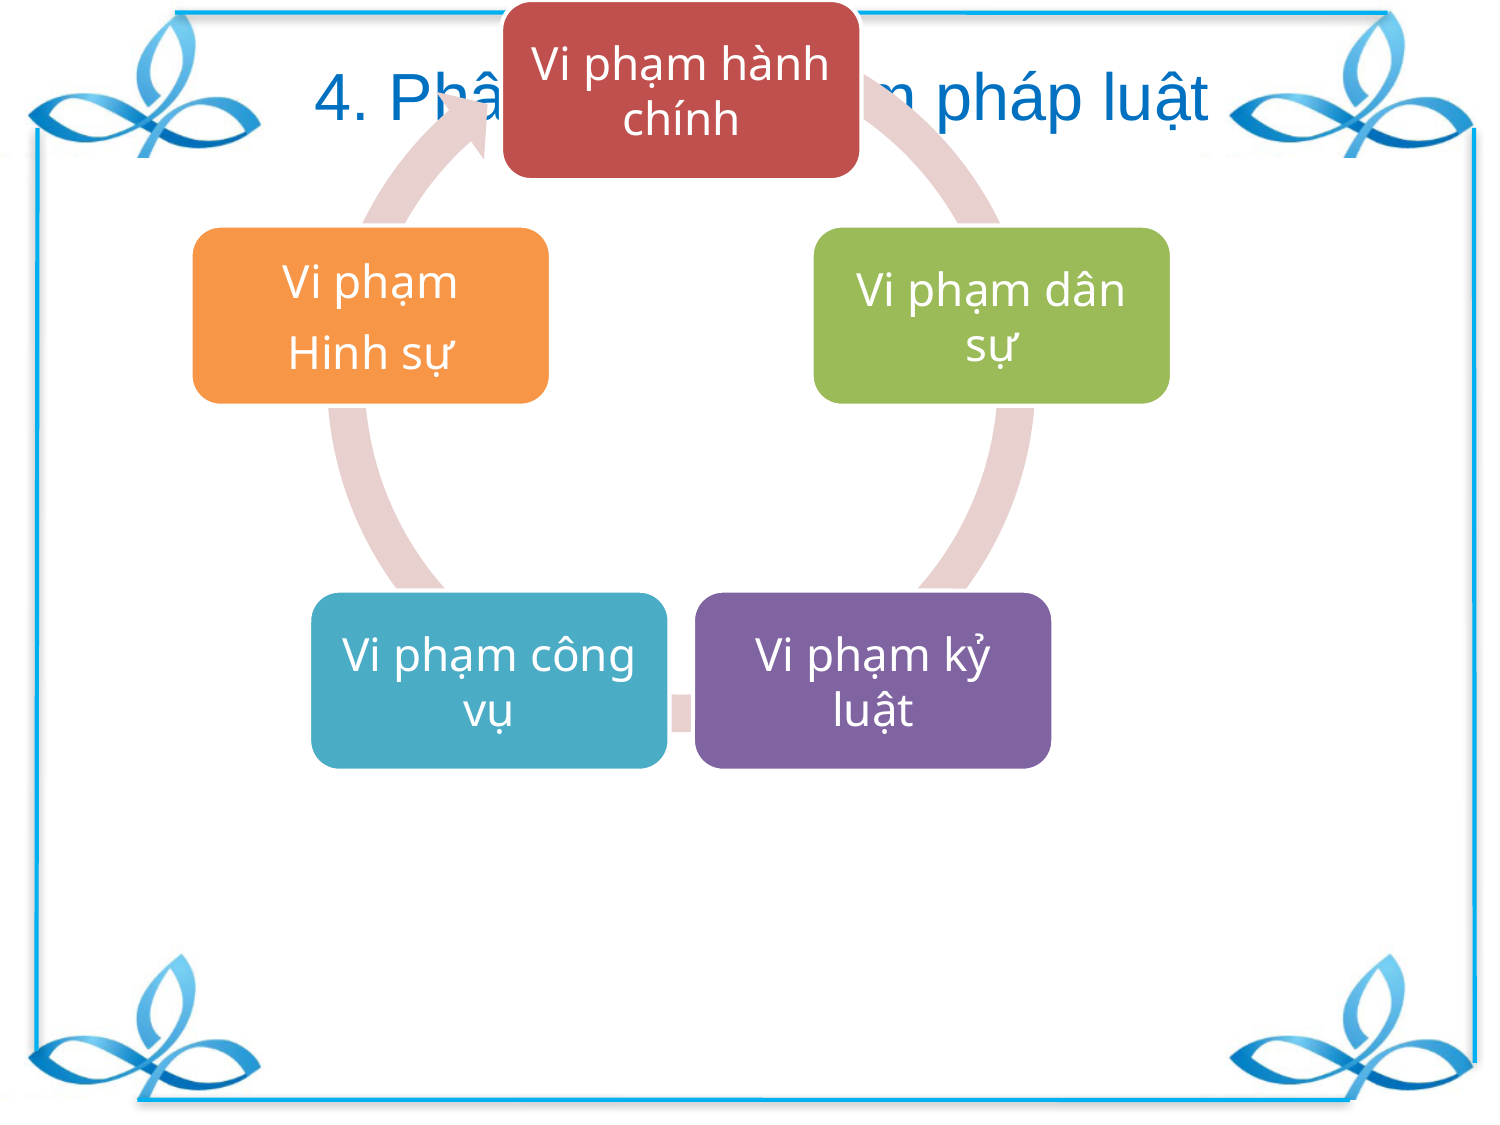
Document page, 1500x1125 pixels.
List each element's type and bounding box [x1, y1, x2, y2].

text_box [0, 0, 1488, 1101]
text_box [74, 228, 1438, 1001]
